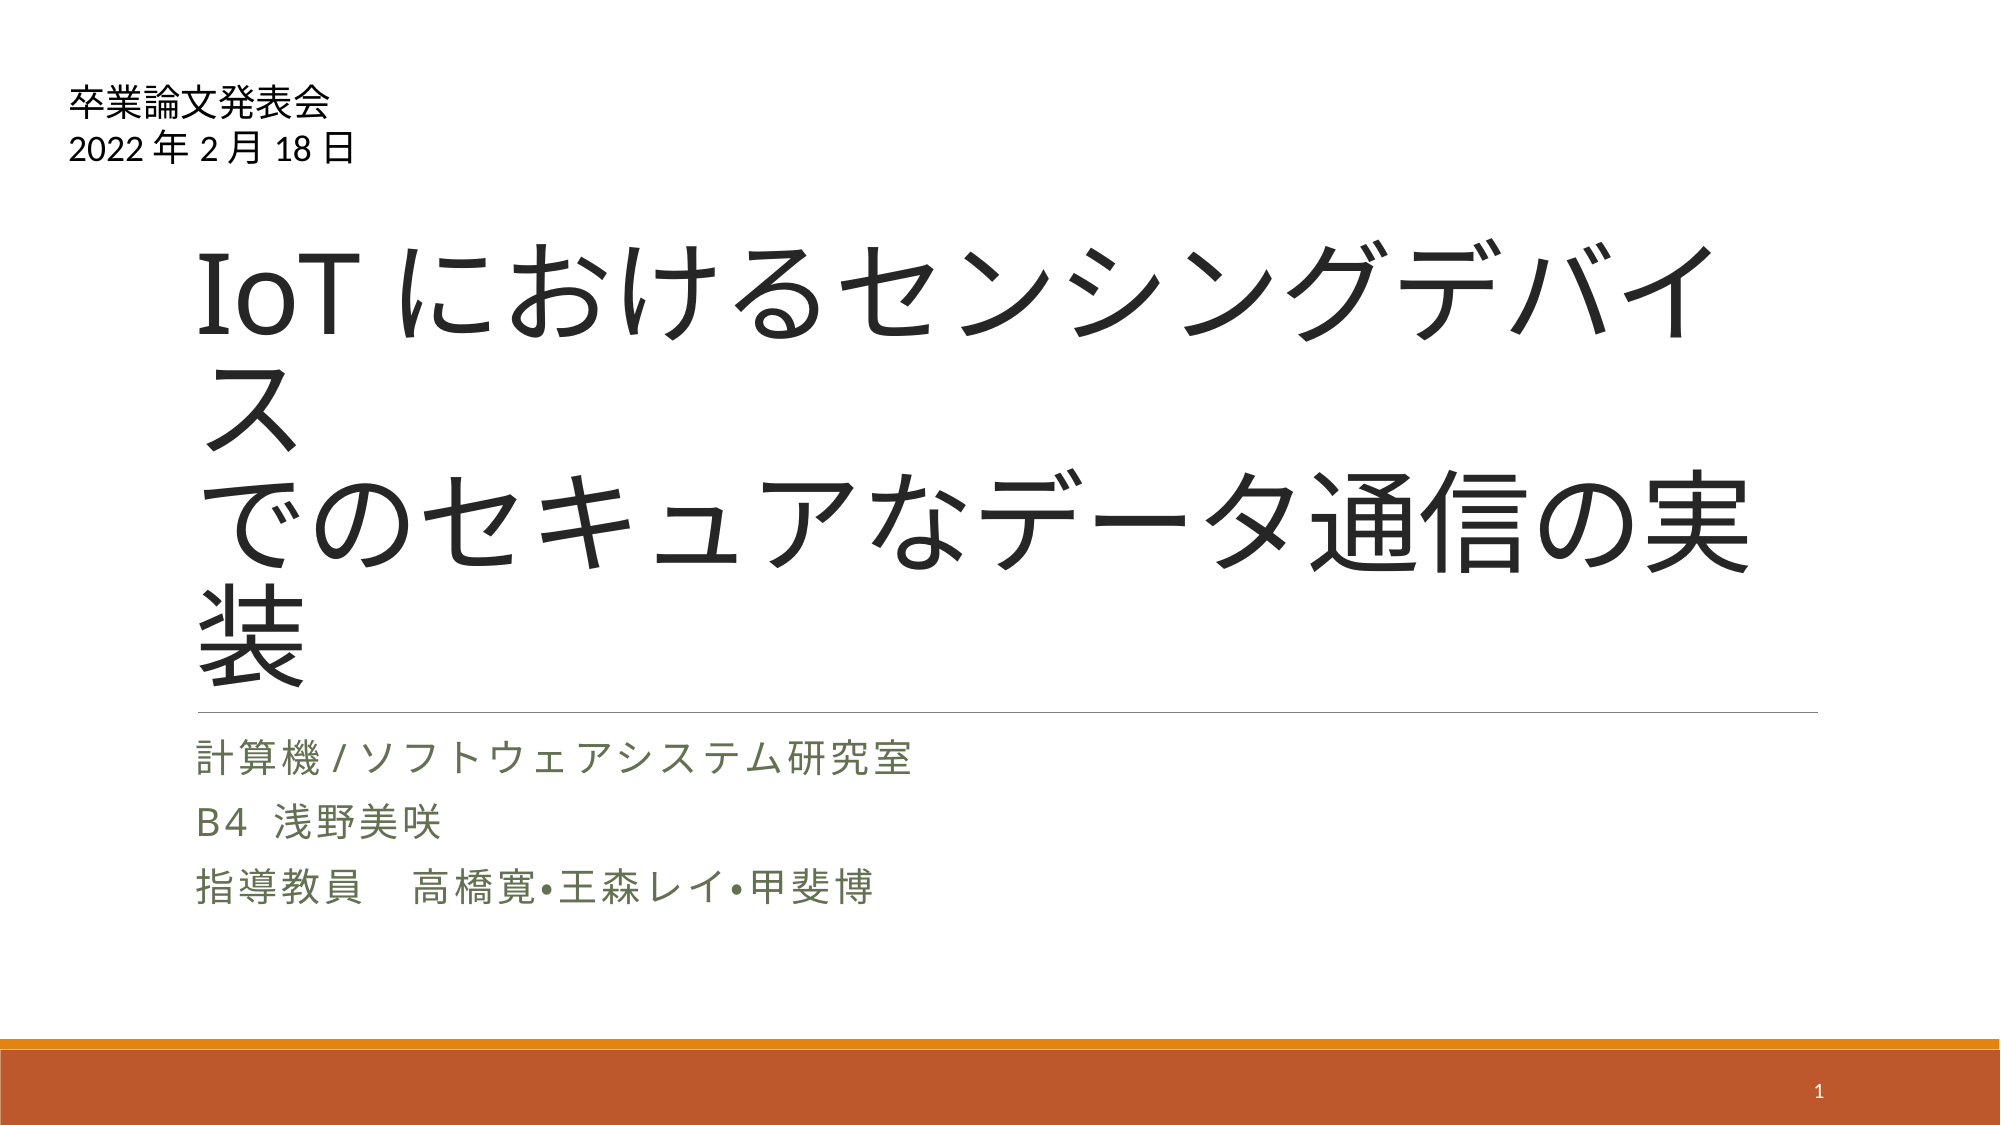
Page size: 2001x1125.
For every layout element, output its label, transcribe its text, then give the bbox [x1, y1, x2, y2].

text_box 卒業論文発表会 2022年2月18日 [53, 71, 517, 177]
slide_number 1 [1624, 1059, 1840, 1120]
title IoTにおけるセンシングデバイス でのセキュアなデータ通信の実装 [180, 124, 1830, 710]
subtitle 計算機/ソフトウェアシステム研究室 B4 浅野美咲 指導教員 高橋寛・王森レイ・甲斐博 [180, 730, 1831, 919]
